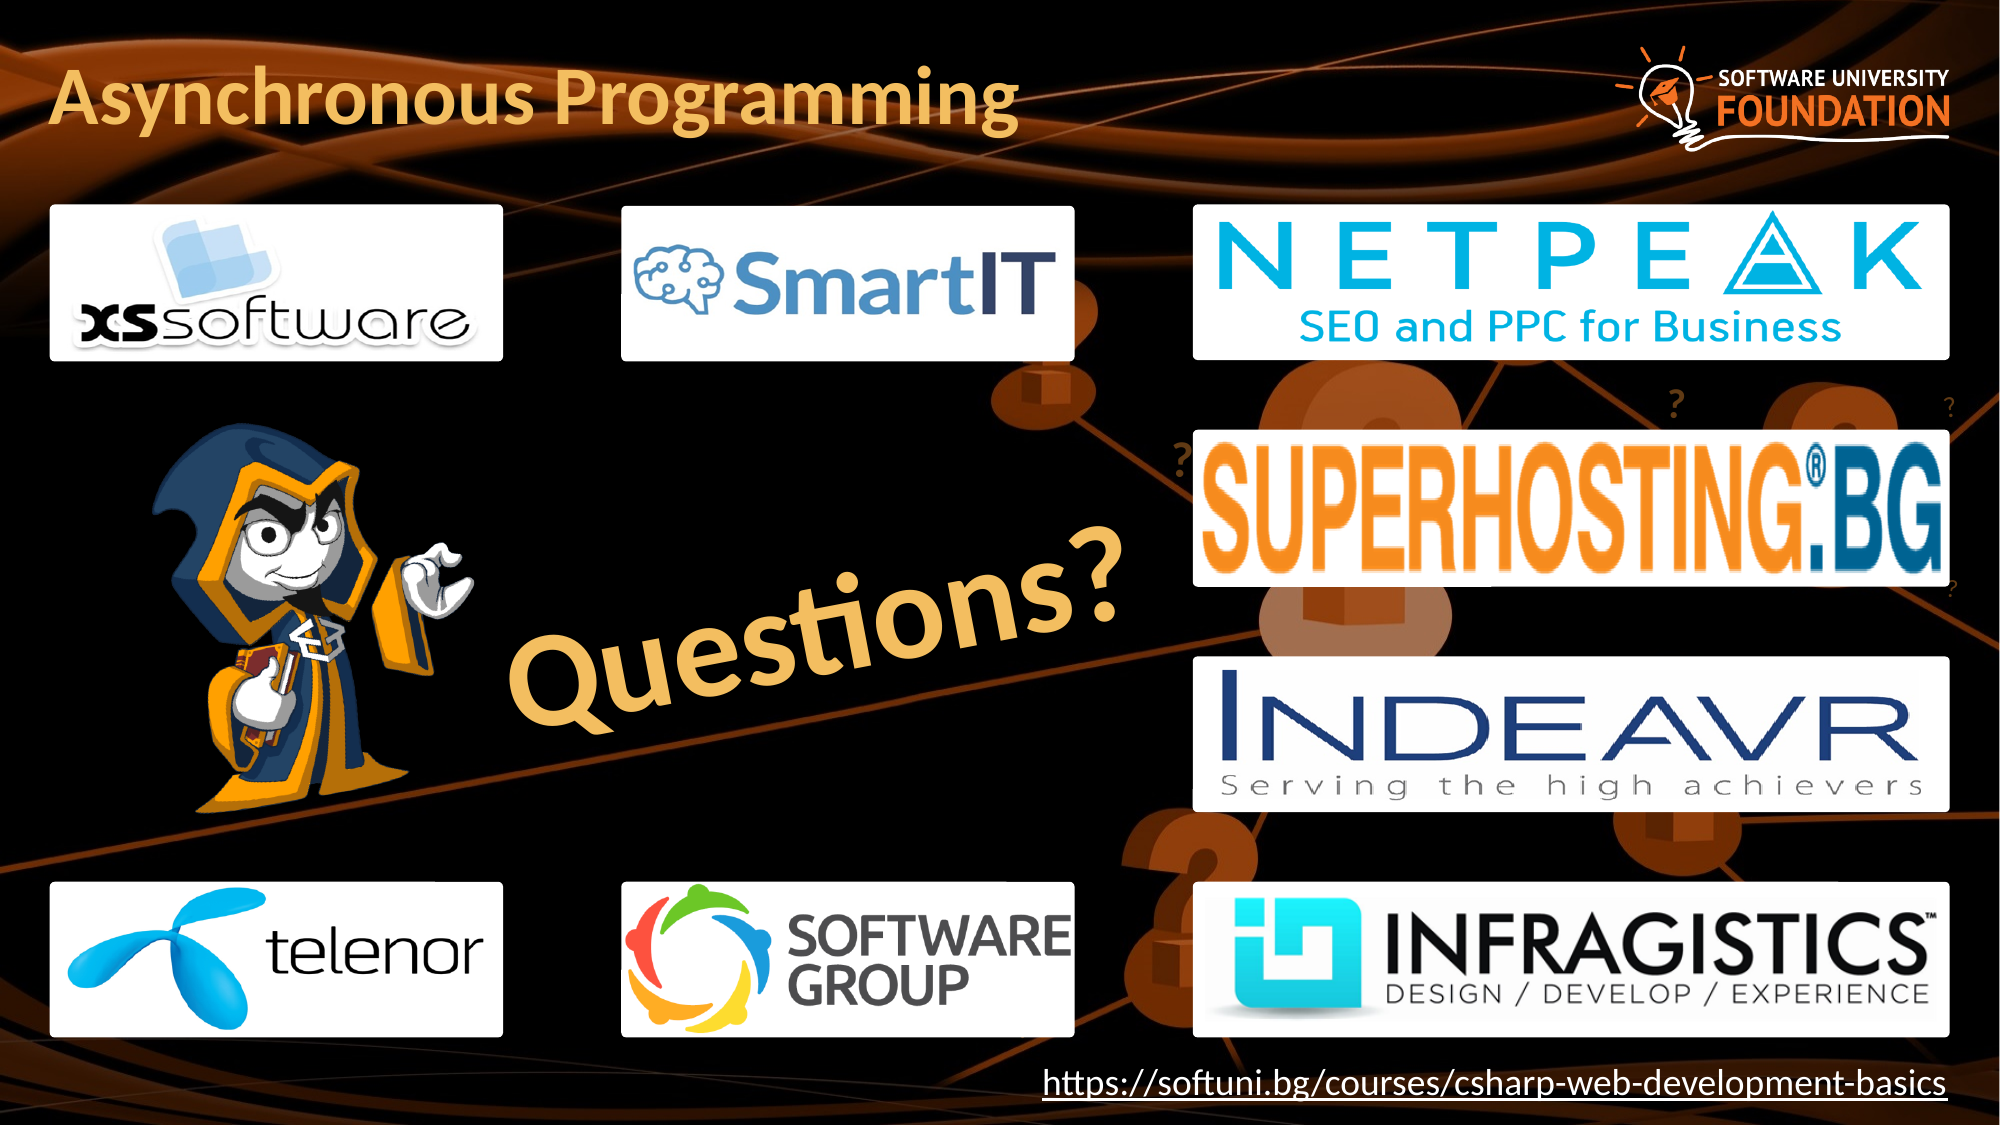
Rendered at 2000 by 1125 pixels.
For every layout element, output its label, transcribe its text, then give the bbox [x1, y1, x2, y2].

picture [0, 0, 2000, 1125]
title Asynchronous Programming [30, 6, 1602, 189]
list https://softuni.bg/courses/csharp-web-development-basics [250, 1050, 1971, 1108]
